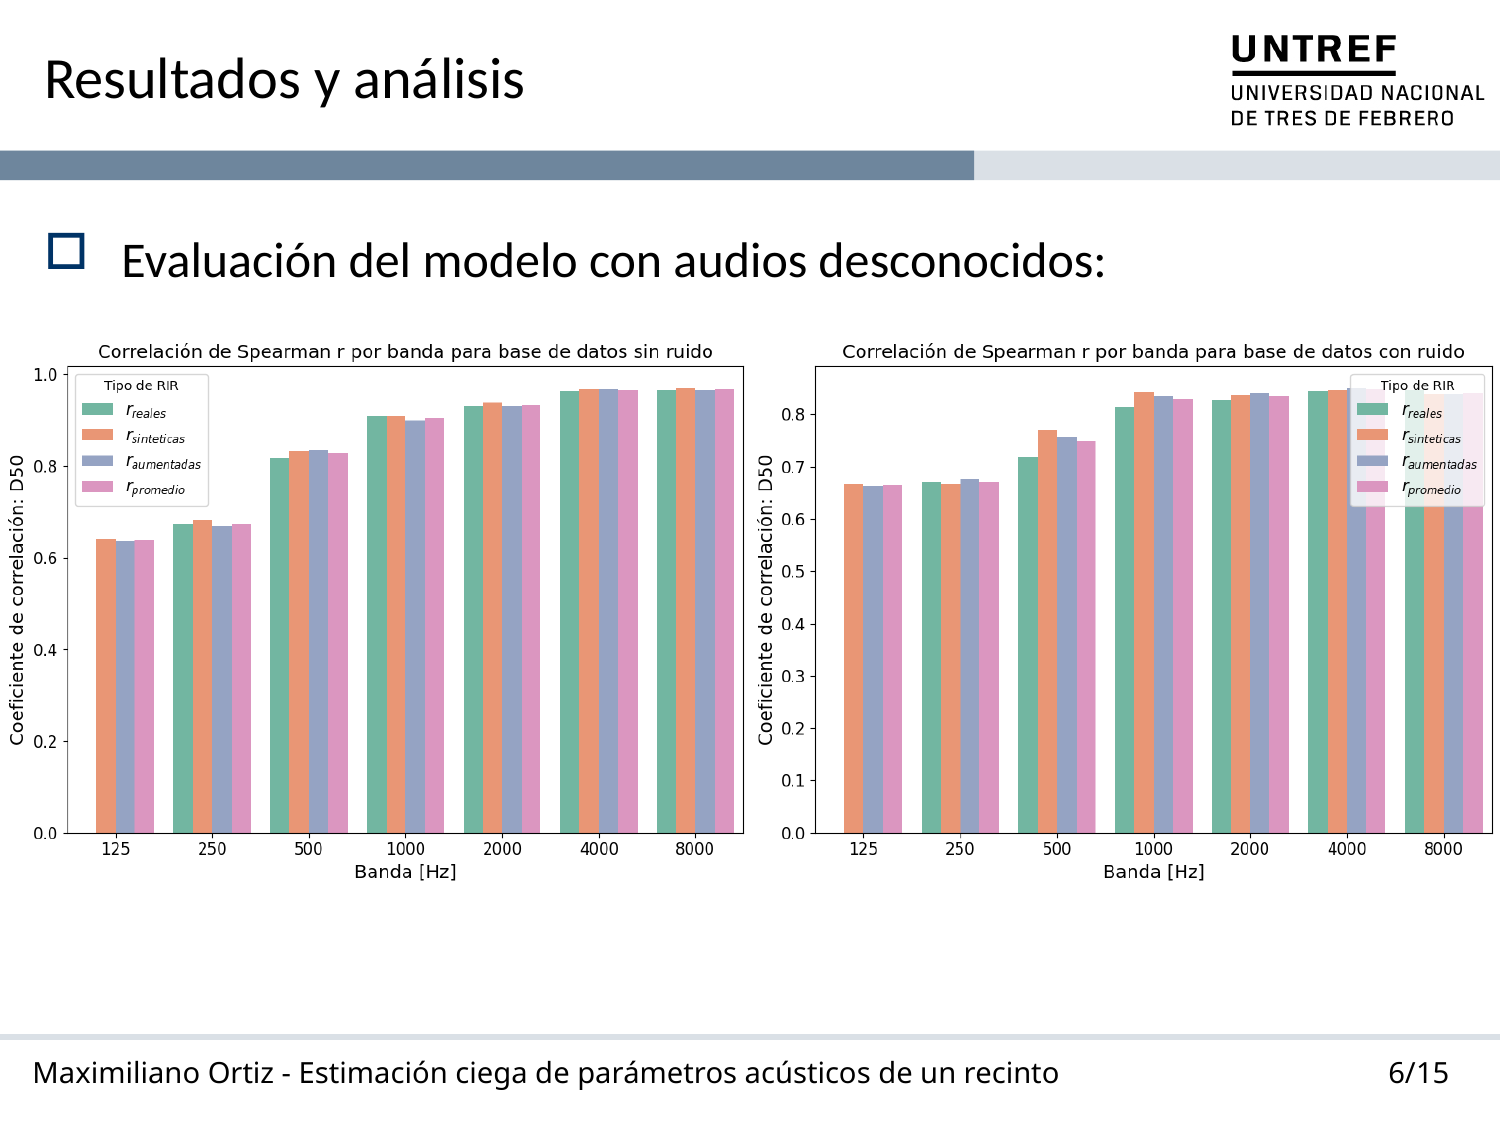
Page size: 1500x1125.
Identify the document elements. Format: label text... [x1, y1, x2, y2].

picture [0, 333, 1500, 892]
text_box 6/15 [1187, 1046, 1465, 1111]
title Resultados y análisis [29, 14, 1211, 136]
text_box Maximiliano Ortiz - Estimación ciega de parámetros acústicos de un recinto [17, 1046, 1187, 1111]
picture [1224, 31, 1495, 132]
